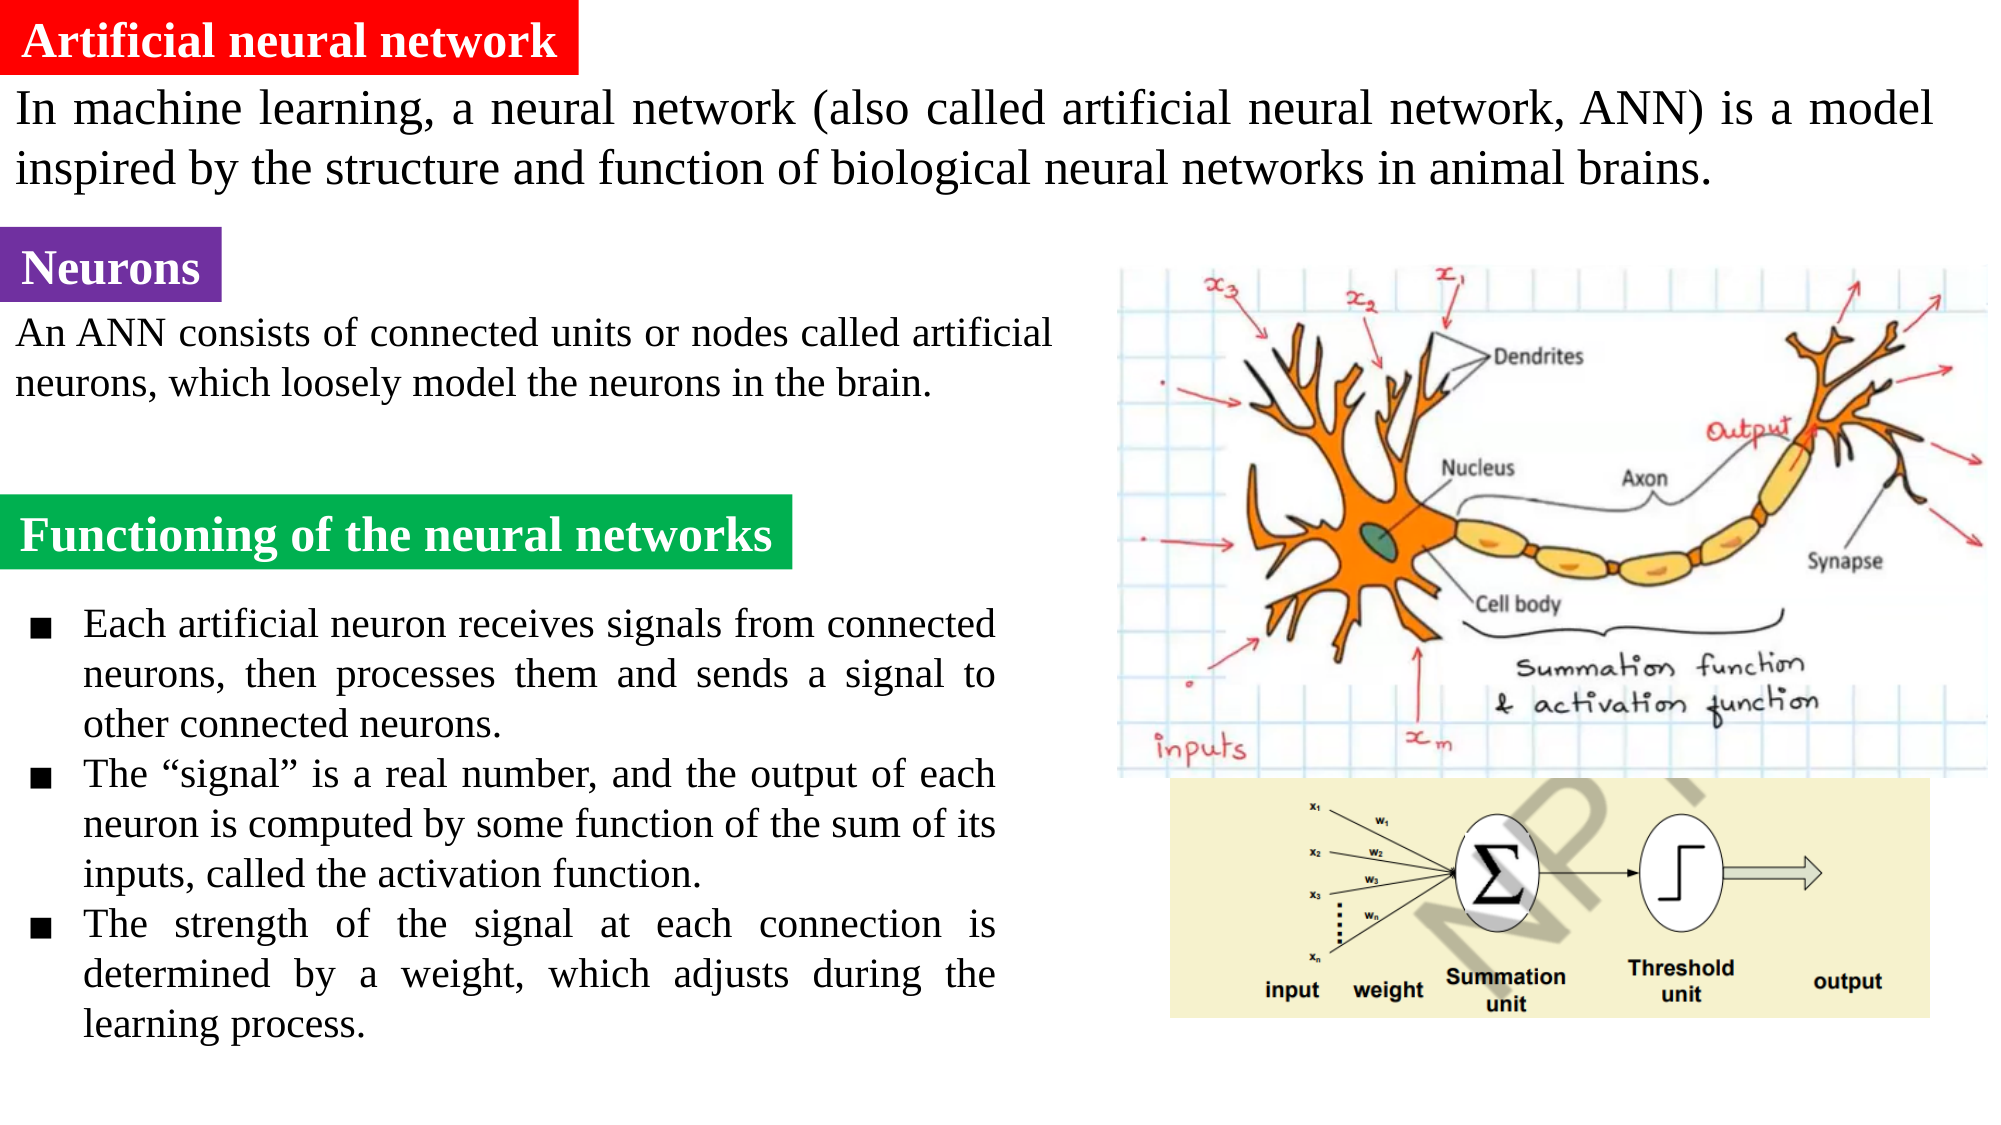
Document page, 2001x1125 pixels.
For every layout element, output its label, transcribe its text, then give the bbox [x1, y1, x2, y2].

text_box Each artificial neuron receives signals from connected neurons, then processes them and sends a signal to other connected neurons. The “signal” is a real number, and the output of each neuron is computed by some function of the sum of its inputs, called the activation function. The strength of the signal at each connection is determined by a weight, which adjusts during the learning process. [11, 588, 1013, 1054]
text_box Functioning of the neural networks [0, 494, 793, 570]
text_box Neurons [0, 226, 222, 302]
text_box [1117, 264, 1989, 1018]
text_box In machine learning, a neural network (also called artificial neural network, ANN) is a model inspired by the structure and function of biological neural networks in animal brains. [0, 66, 1952, 202]
text_box Artificial neural network [0, 0, 579, 66]
text_box An ANN consists of connected units or nodes called artificial neurons, which loosely model the neurons in the brain. [0, 297, 1070, 413]
